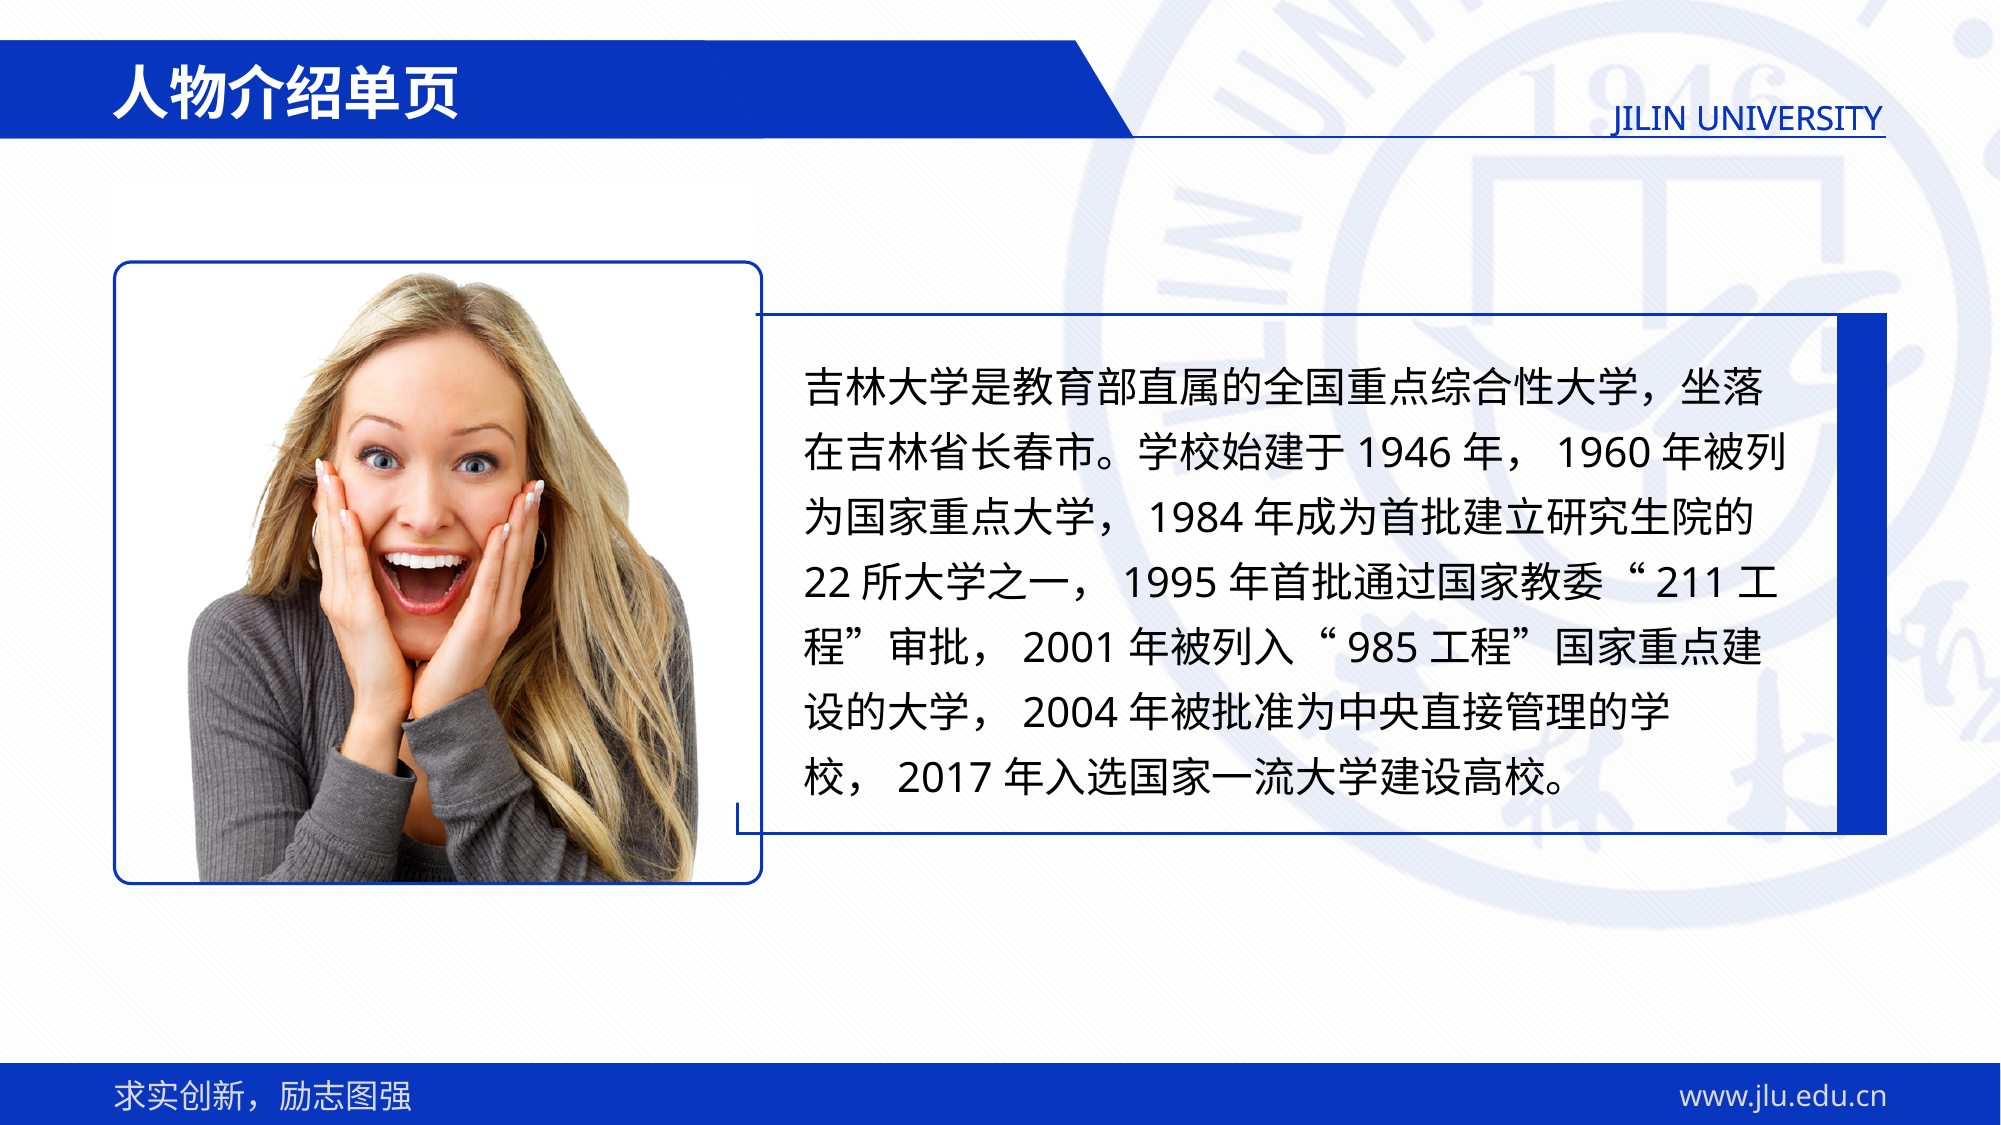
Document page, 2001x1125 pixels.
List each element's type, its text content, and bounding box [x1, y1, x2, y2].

text_box 人物介绍单页 [96, 48, 689, 134]
text_box 吉林大学是教育部直属的全国重点综合性大学，坐落在吉林省长春市。学校始建于1946年，1960年被列为国家重点大学，1984年成为首批建立研究生院的22所大学之一，1995年首批通过国家教委“211工程”审批，2001年被列入“985工程”国家重点建设的大学，2004年被批准为中央直接管理的学校，2017年入选国家一流大学建设高校。 [788, 338, 1808, 809]
picture [114, 261, 762, 884]
text_box [108, 180, 757, 804]
